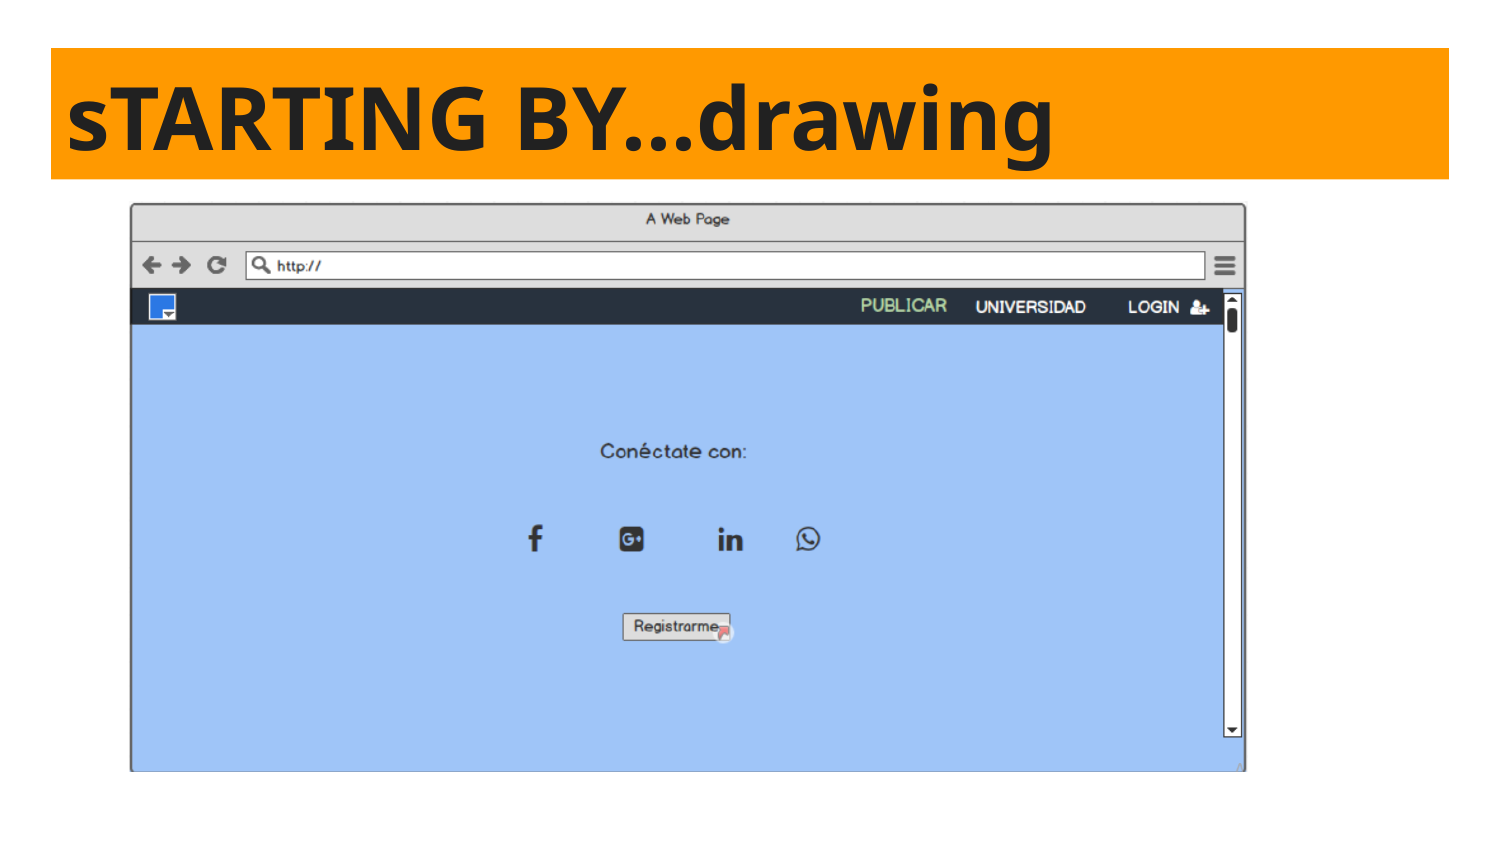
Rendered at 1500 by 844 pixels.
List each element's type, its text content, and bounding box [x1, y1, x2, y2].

picture [128, 200, 1249, 772]
title sTARTING BY...drawing [51, 48, 1449, 180]
